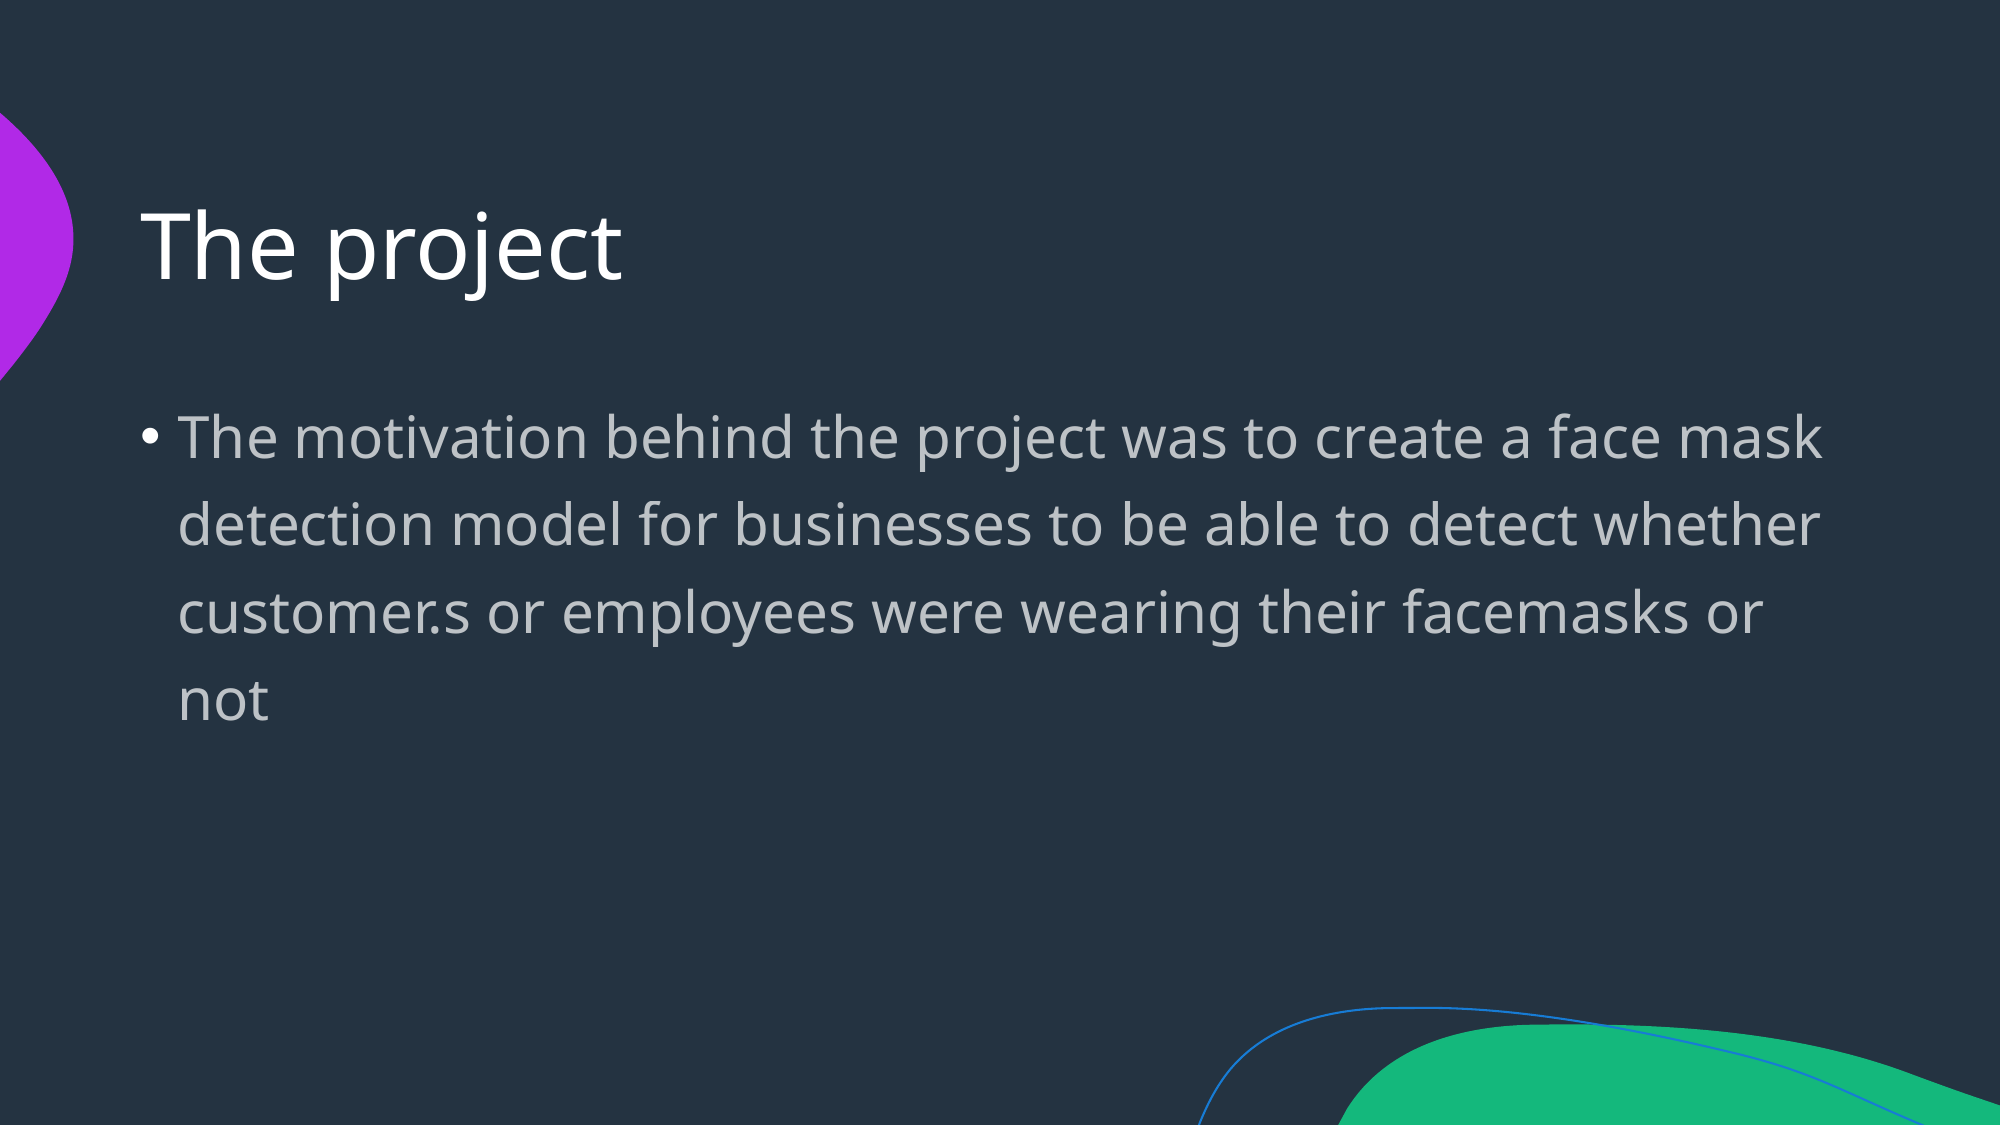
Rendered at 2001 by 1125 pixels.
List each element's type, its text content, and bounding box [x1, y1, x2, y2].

list The motivation behind the project was to create a face mask detection model for businesses to be able to detect whether customer.s or employees were wearing their facemasks or not [125, 375, 1875, 1002]
title The project [125, 125, 1875, 375]
